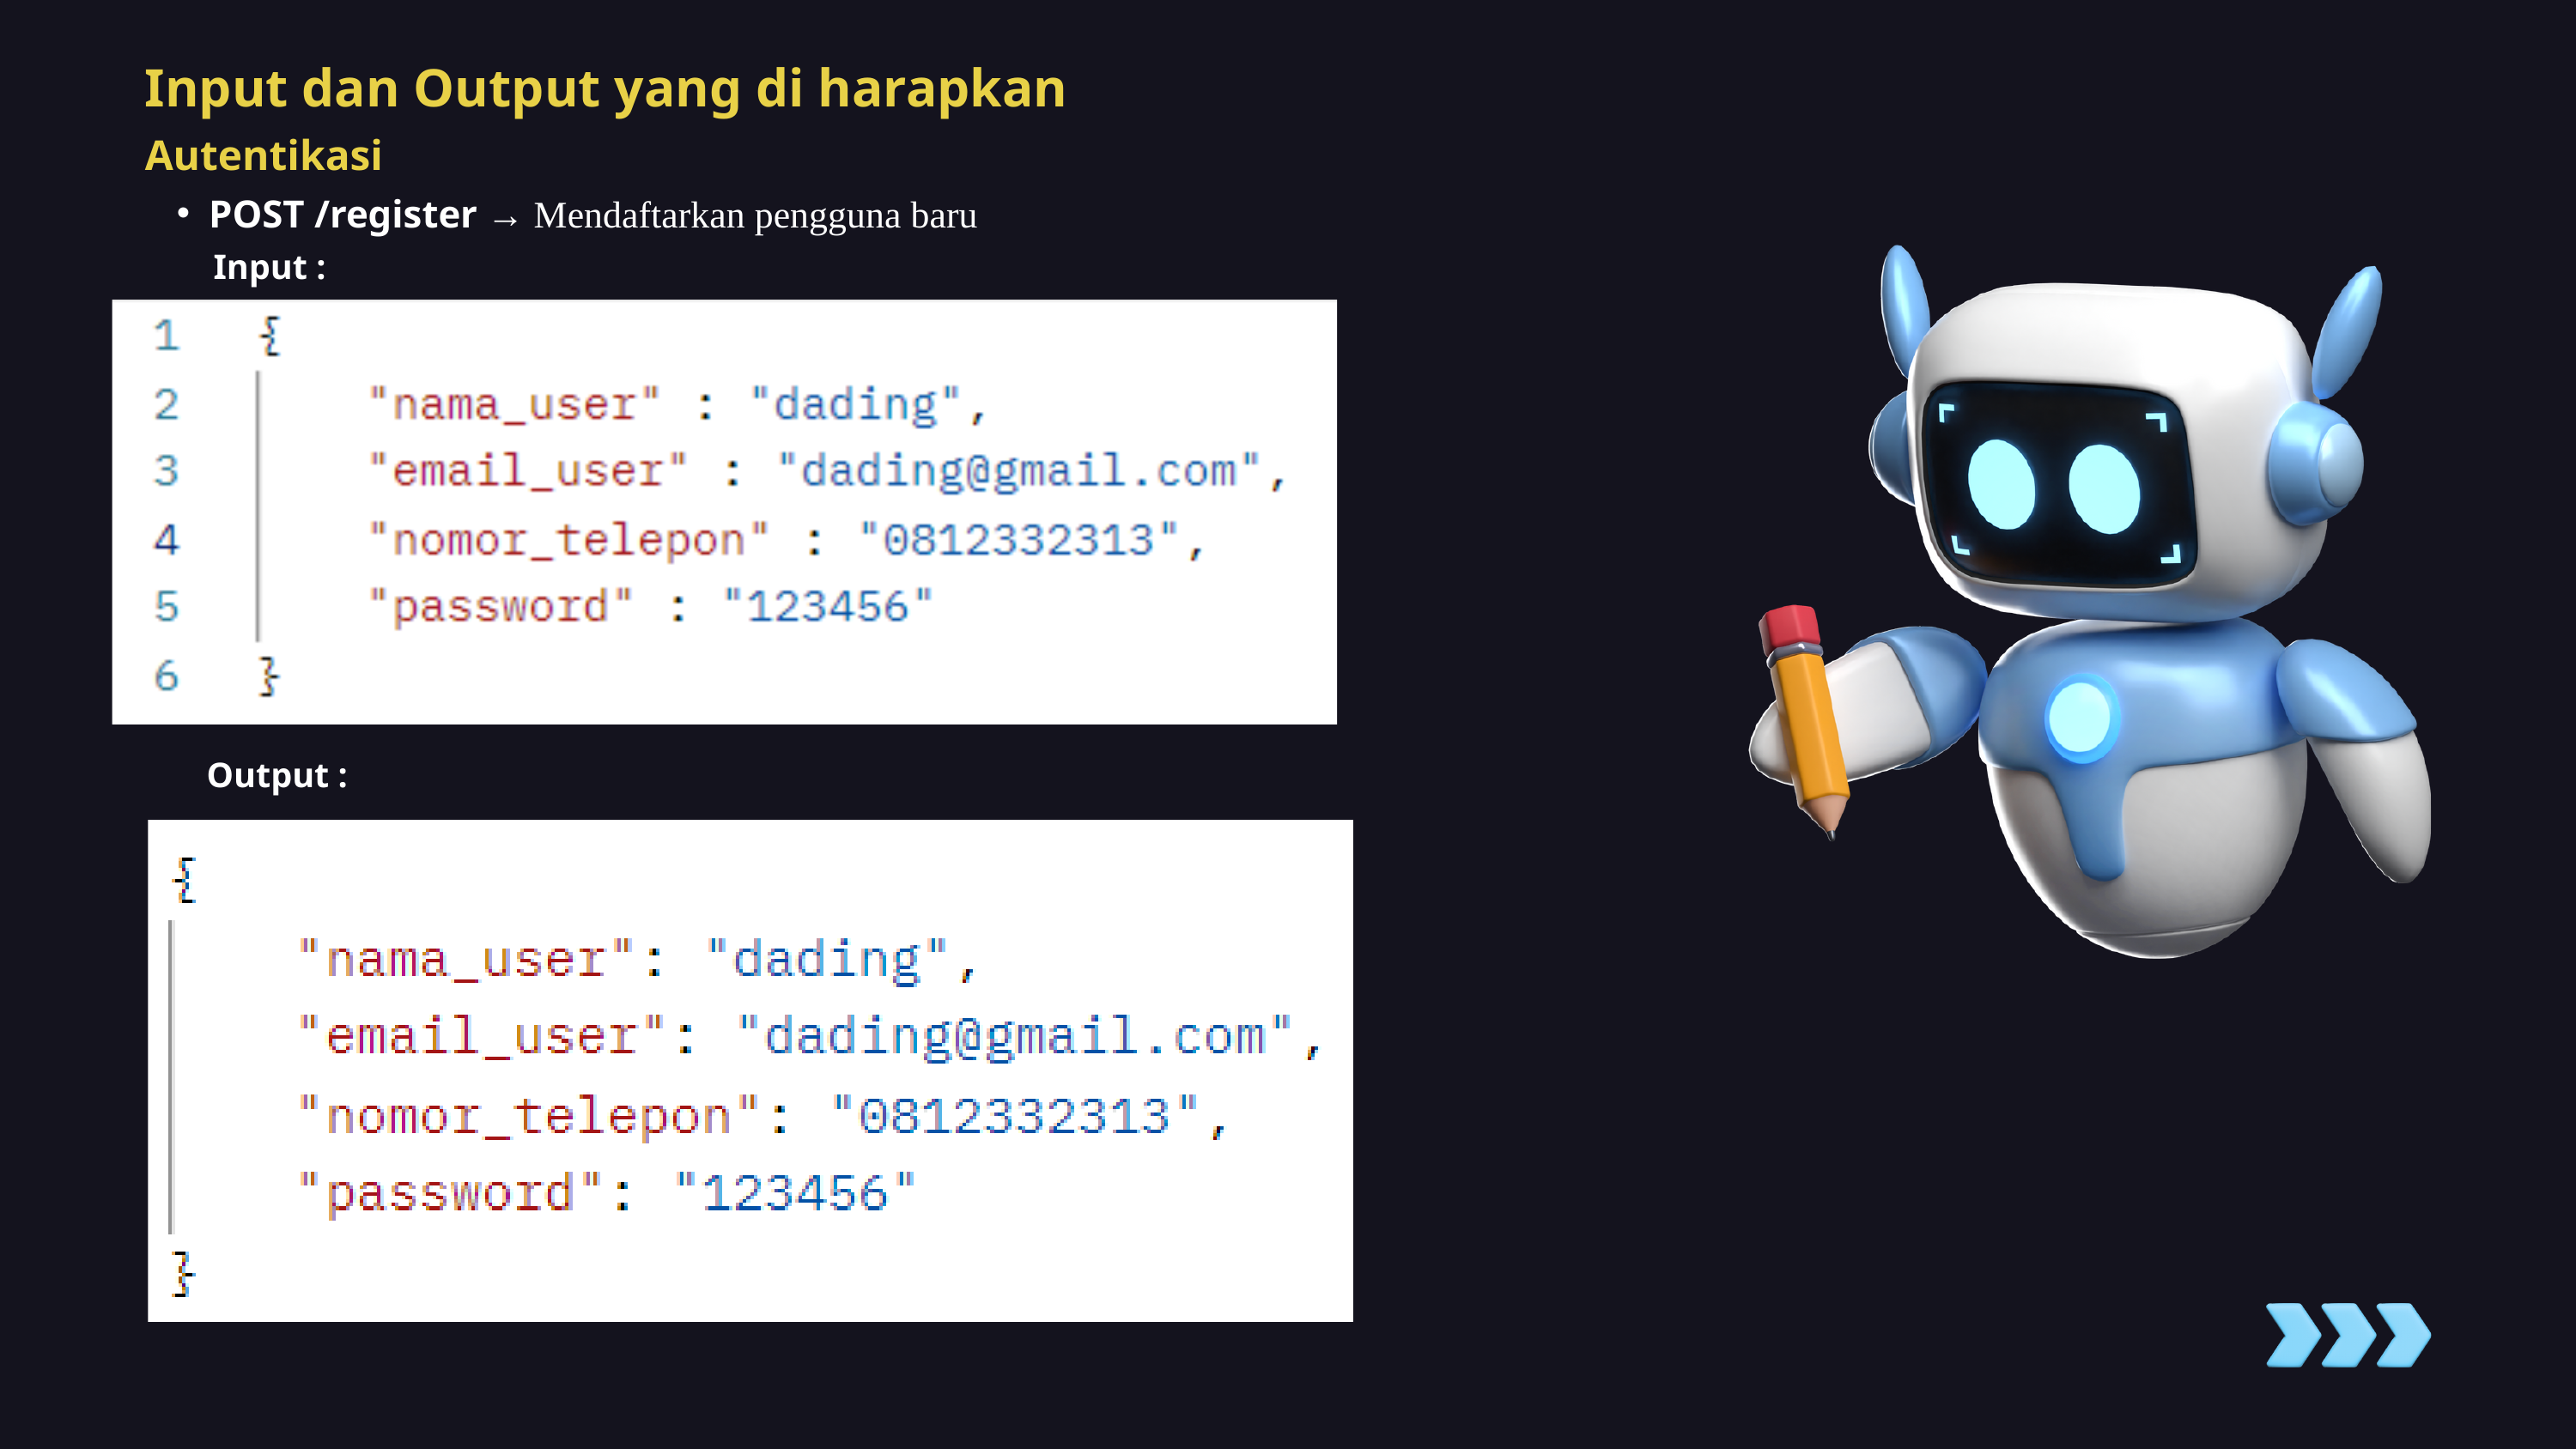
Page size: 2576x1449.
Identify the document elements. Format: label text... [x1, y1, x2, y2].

text_box [2266, 1303, 2432, 1367]
text_box [1748, 245, 2432, 959]
text_box [148, 820, 1353, 1322]
text_box Output : [144, 743, 350, 846]
text_box [112, 300, 1338, 724]
text_box Input dan Output yang di harapkan Autentikasi POST /register → Mendaftarkan pengguna baru Input : [144, 39, 1854, 287]
